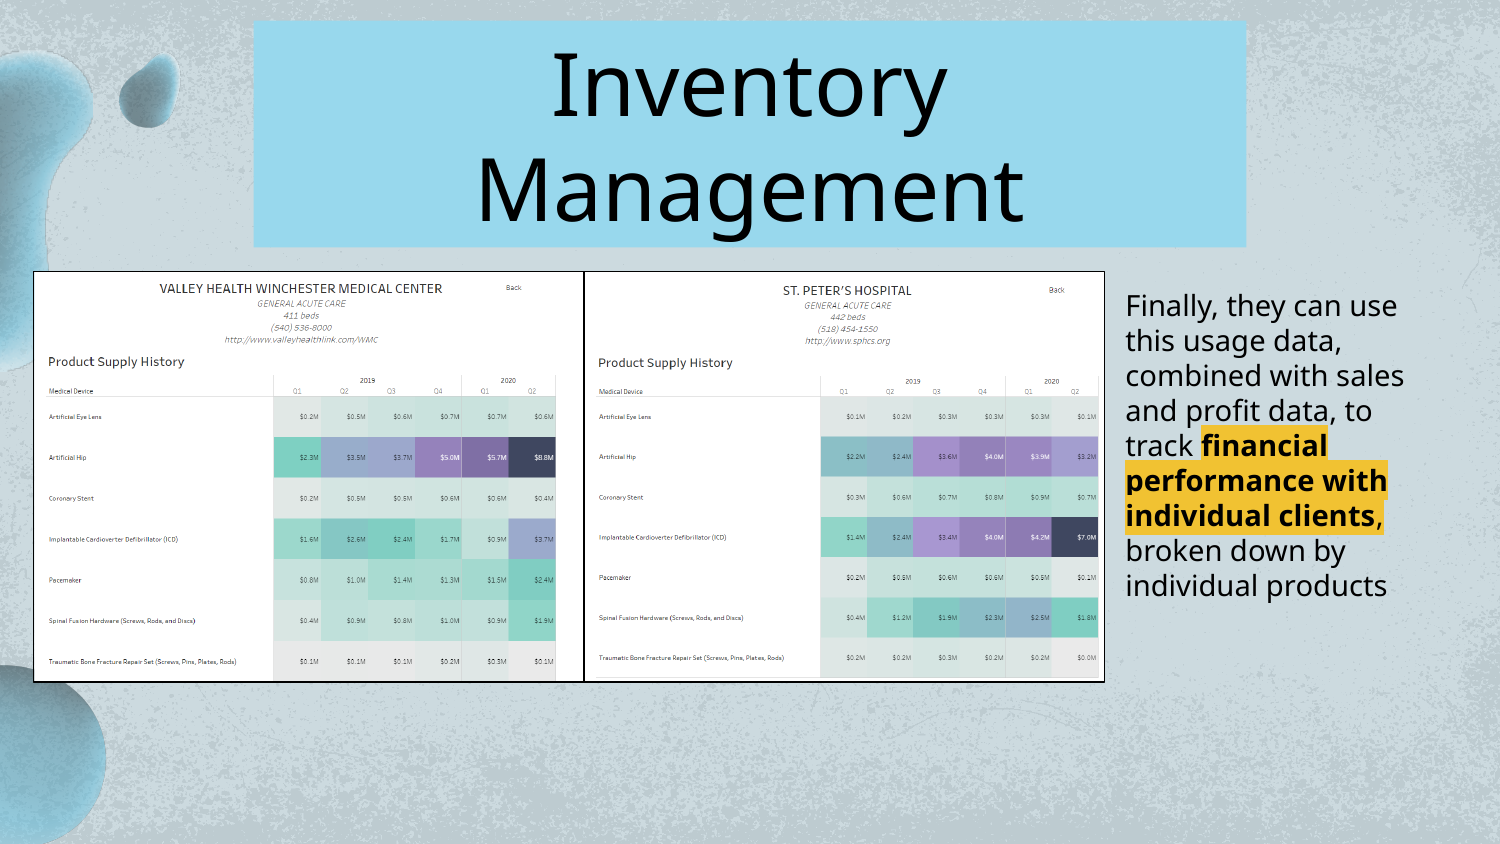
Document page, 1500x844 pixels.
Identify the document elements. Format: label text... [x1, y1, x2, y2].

text_box Finally, they can use this usage data, combined with sales and profit data, to track financial performance with individual clients, broken down by individual products [1110, 272, 1448, 612]
title Inventory Management [253, 20, 1247, 248]
picture [33, 272, 1104, 682]
